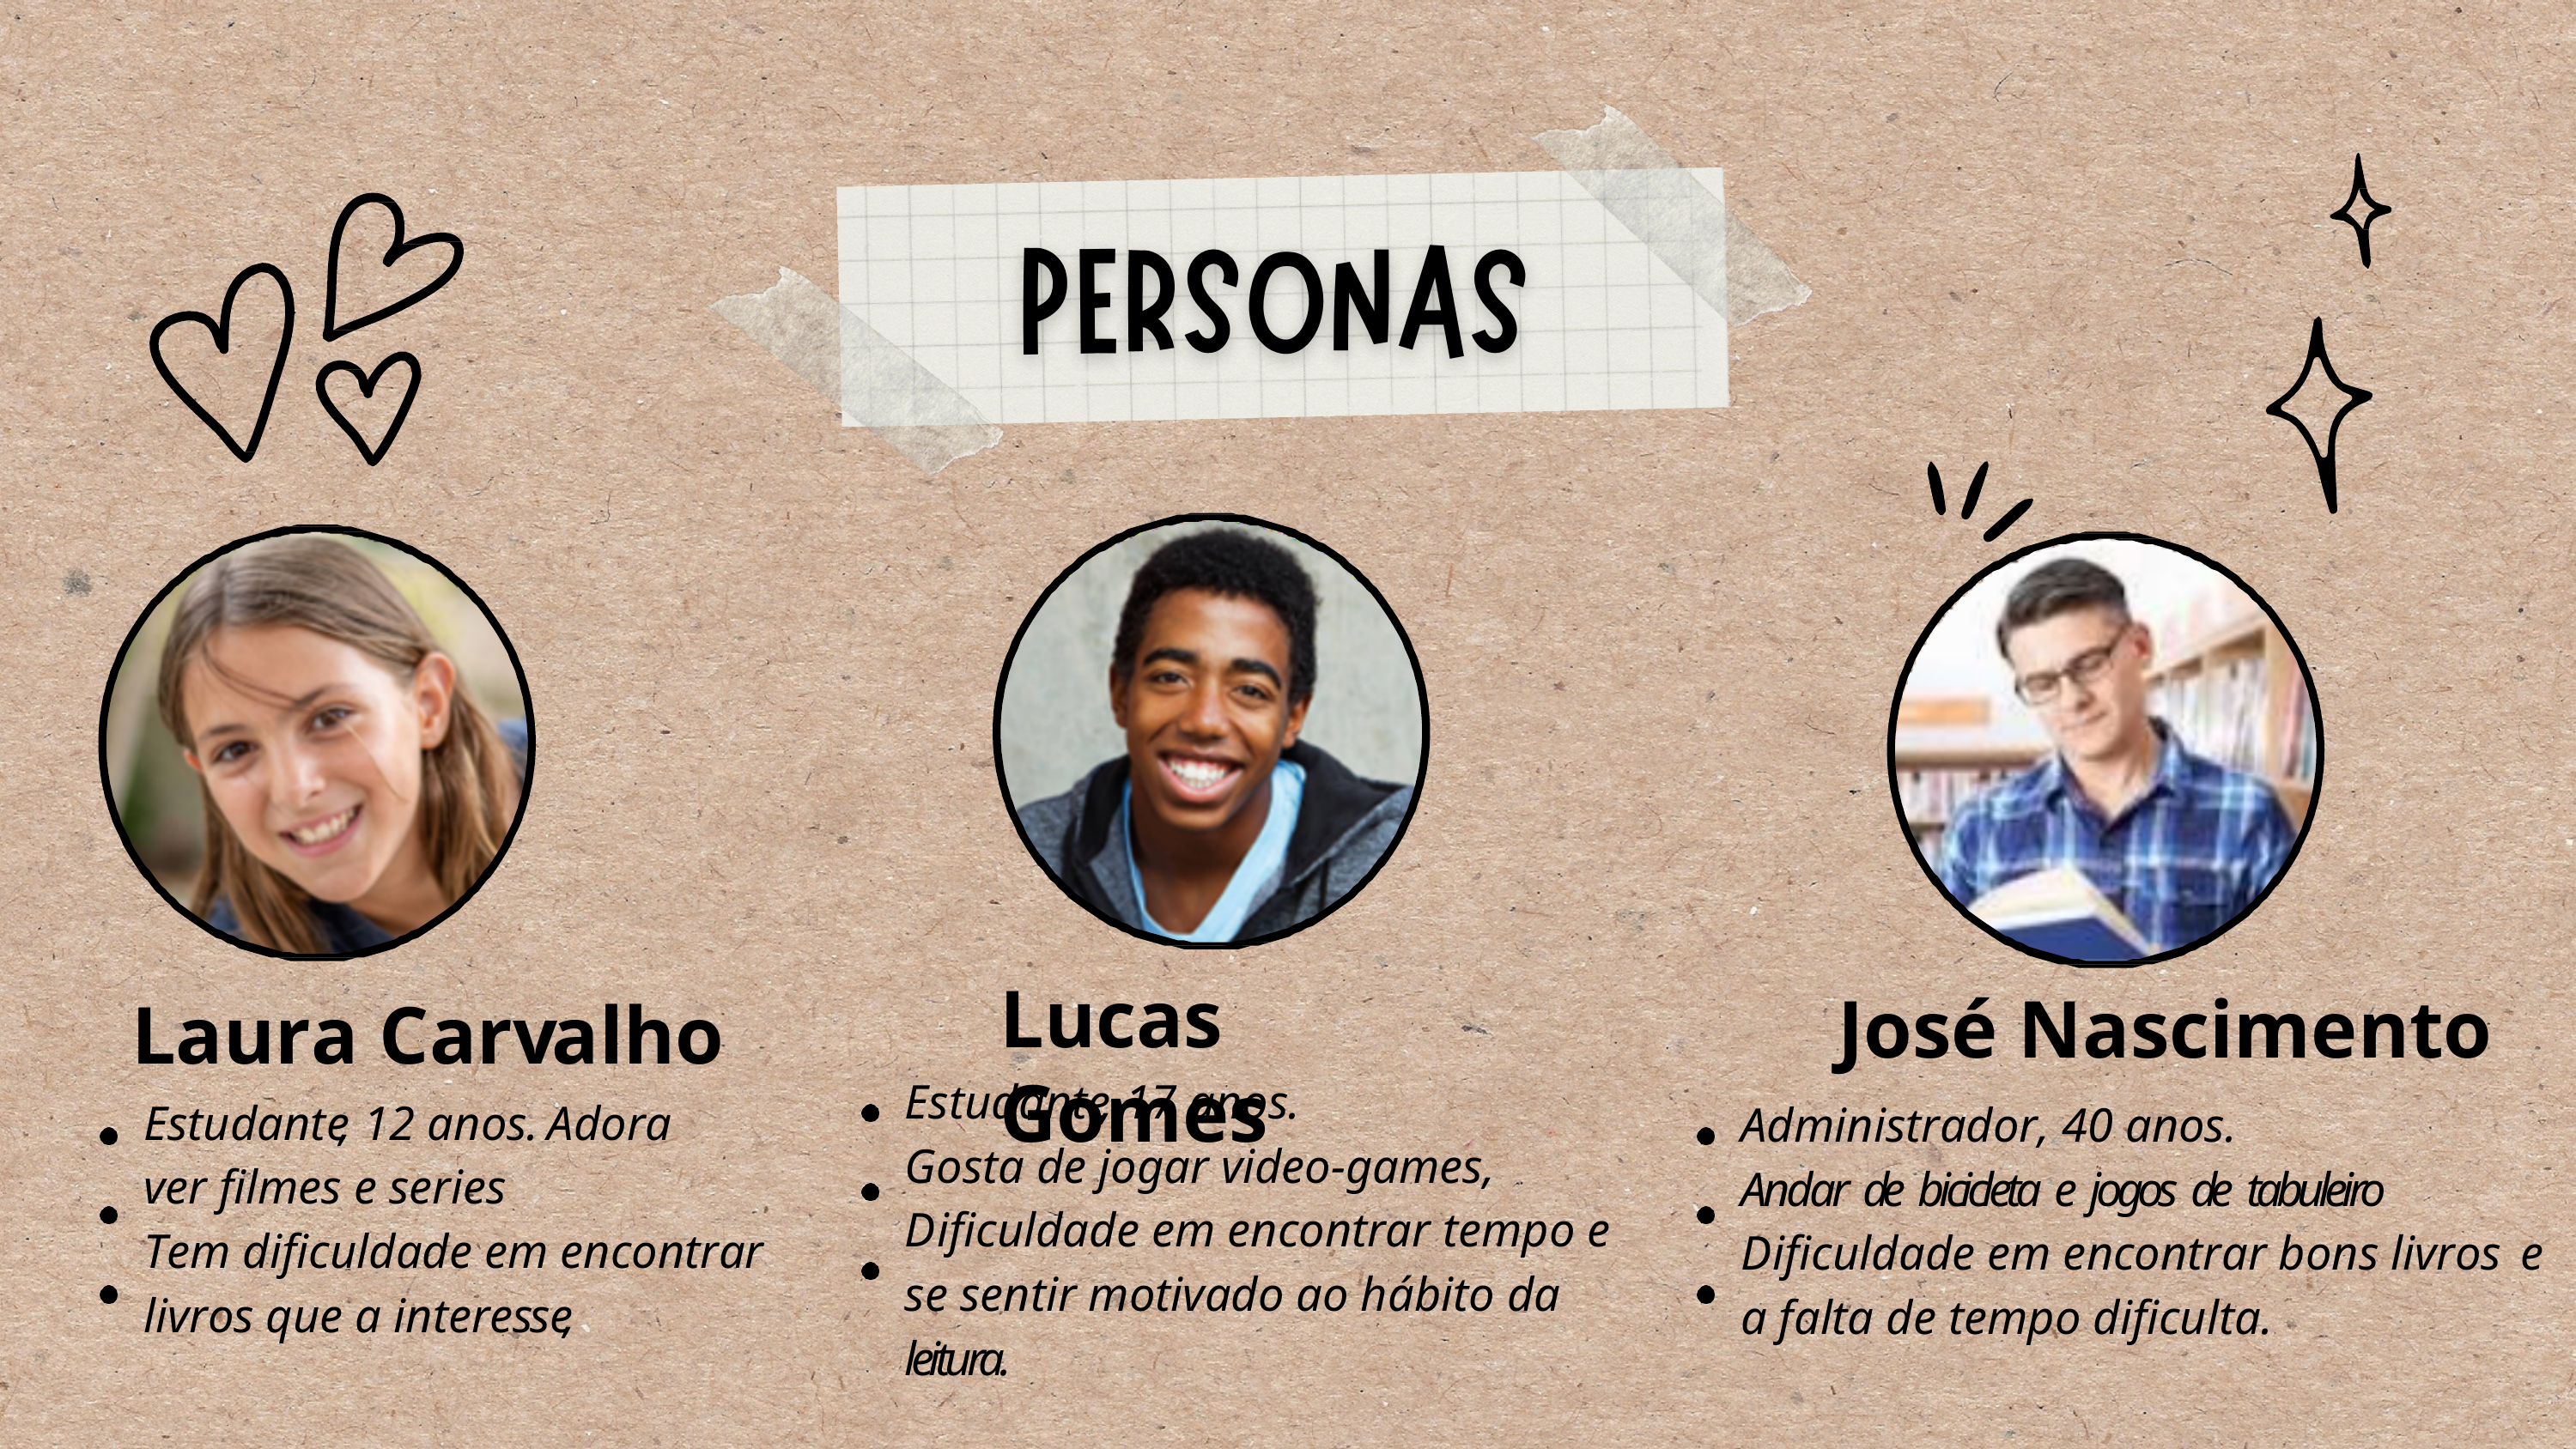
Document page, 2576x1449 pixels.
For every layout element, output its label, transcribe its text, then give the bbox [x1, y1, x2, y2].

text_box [992, 512, 1431, 950]
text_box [696, 49, 1826, 529]
text_box José Nascimento Administrador, 40 anos. Andar de bicicleta e jogos de tabuleiro Dificuldade em encontrar bons livros e a falta de tempo dificulta. [1739, 947, 2560, 1344]
text_box [322, 192, 464, 343]
text_box [1961, 461, 1989, 520]
text_box [2330, 152, 2392, 270]
text_box Laura Carvalho Estudante, 12 anos. Adora ver filmes e series Tem dificuldade em encontrar livros que a interesse, [130, 961, 788, 1343]
text_box Estudante, 17 anos. Gosta de jogar video-games, Dificuldade em encontrar tempo e se sentir motivado ao hábito da leitura. [902, 1059, 1637, 1385]
text_box Lucas Gomes [998, 967, 1400, 1059]
text_box [1927, 461, 1947, 516]
text_box [315, 351, 422, 467]
text_box [1988, 498, 2033, 530]
text_box [2265, 316, 2373, 514]
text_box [1886, 531, 2325, 968]
text_box [149, 263, 295, 463]
picture [0, 0, 2576, 1449]
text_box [98, 524, 537, 961]
